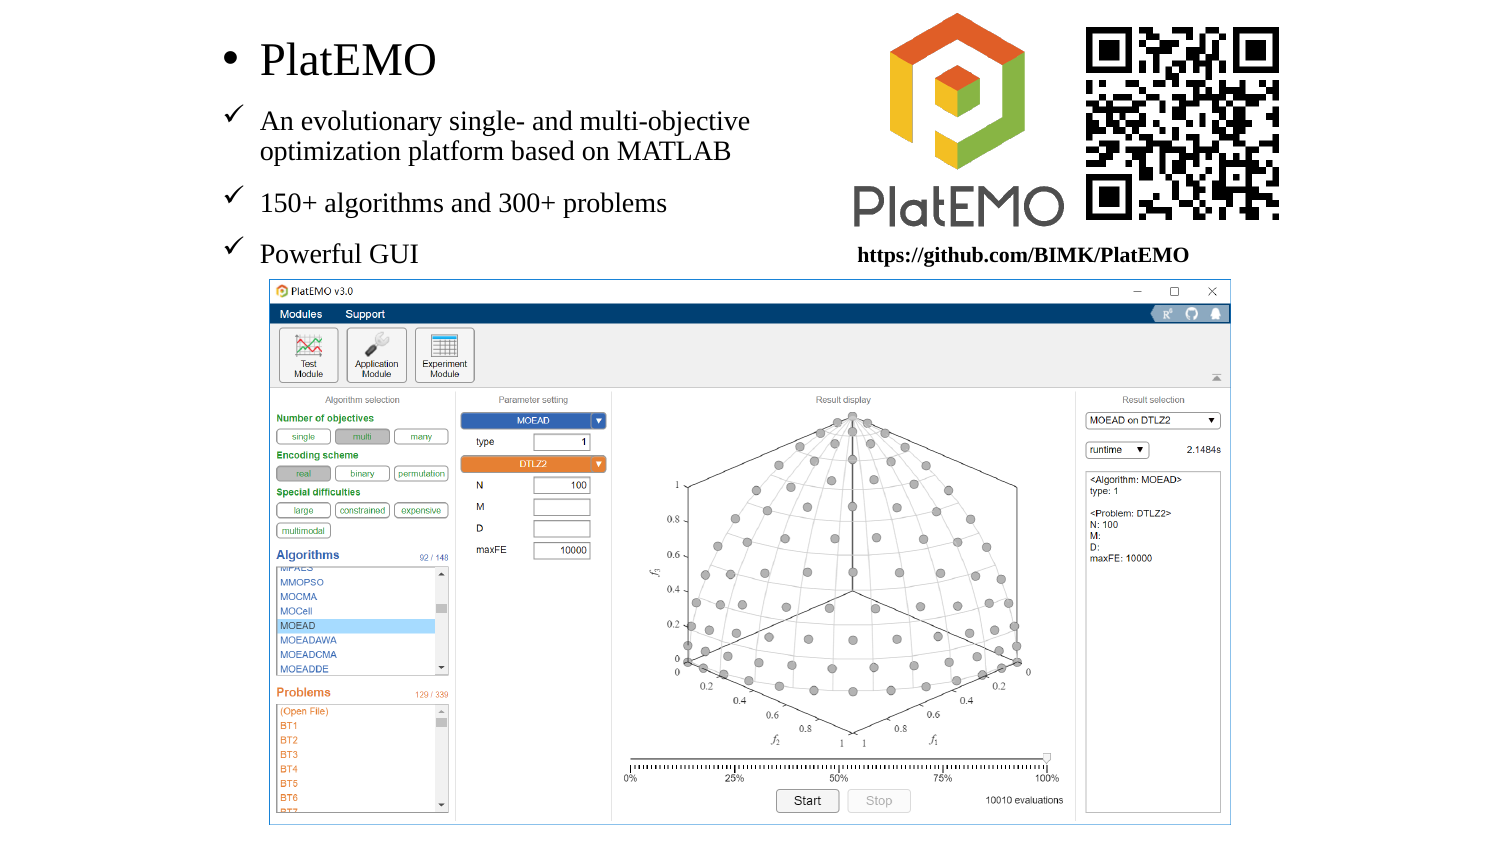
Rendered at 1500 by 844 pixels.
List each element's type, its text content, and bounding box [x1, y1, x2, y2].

text_box https://github.com/BIMK/PlatEMO [842, 233, 1206, 275]
picture [850, 4, 1070, 231]
text_box PlatEMO An evolutionary single- and multi-objective optimization platform based on MATLAB 150+ algorithms and 300+ problems Powerful GUI [207, 27, 809, 264]
picture [1086, 27, 1279, 220]
picture [268, 279, 1232, 826]
